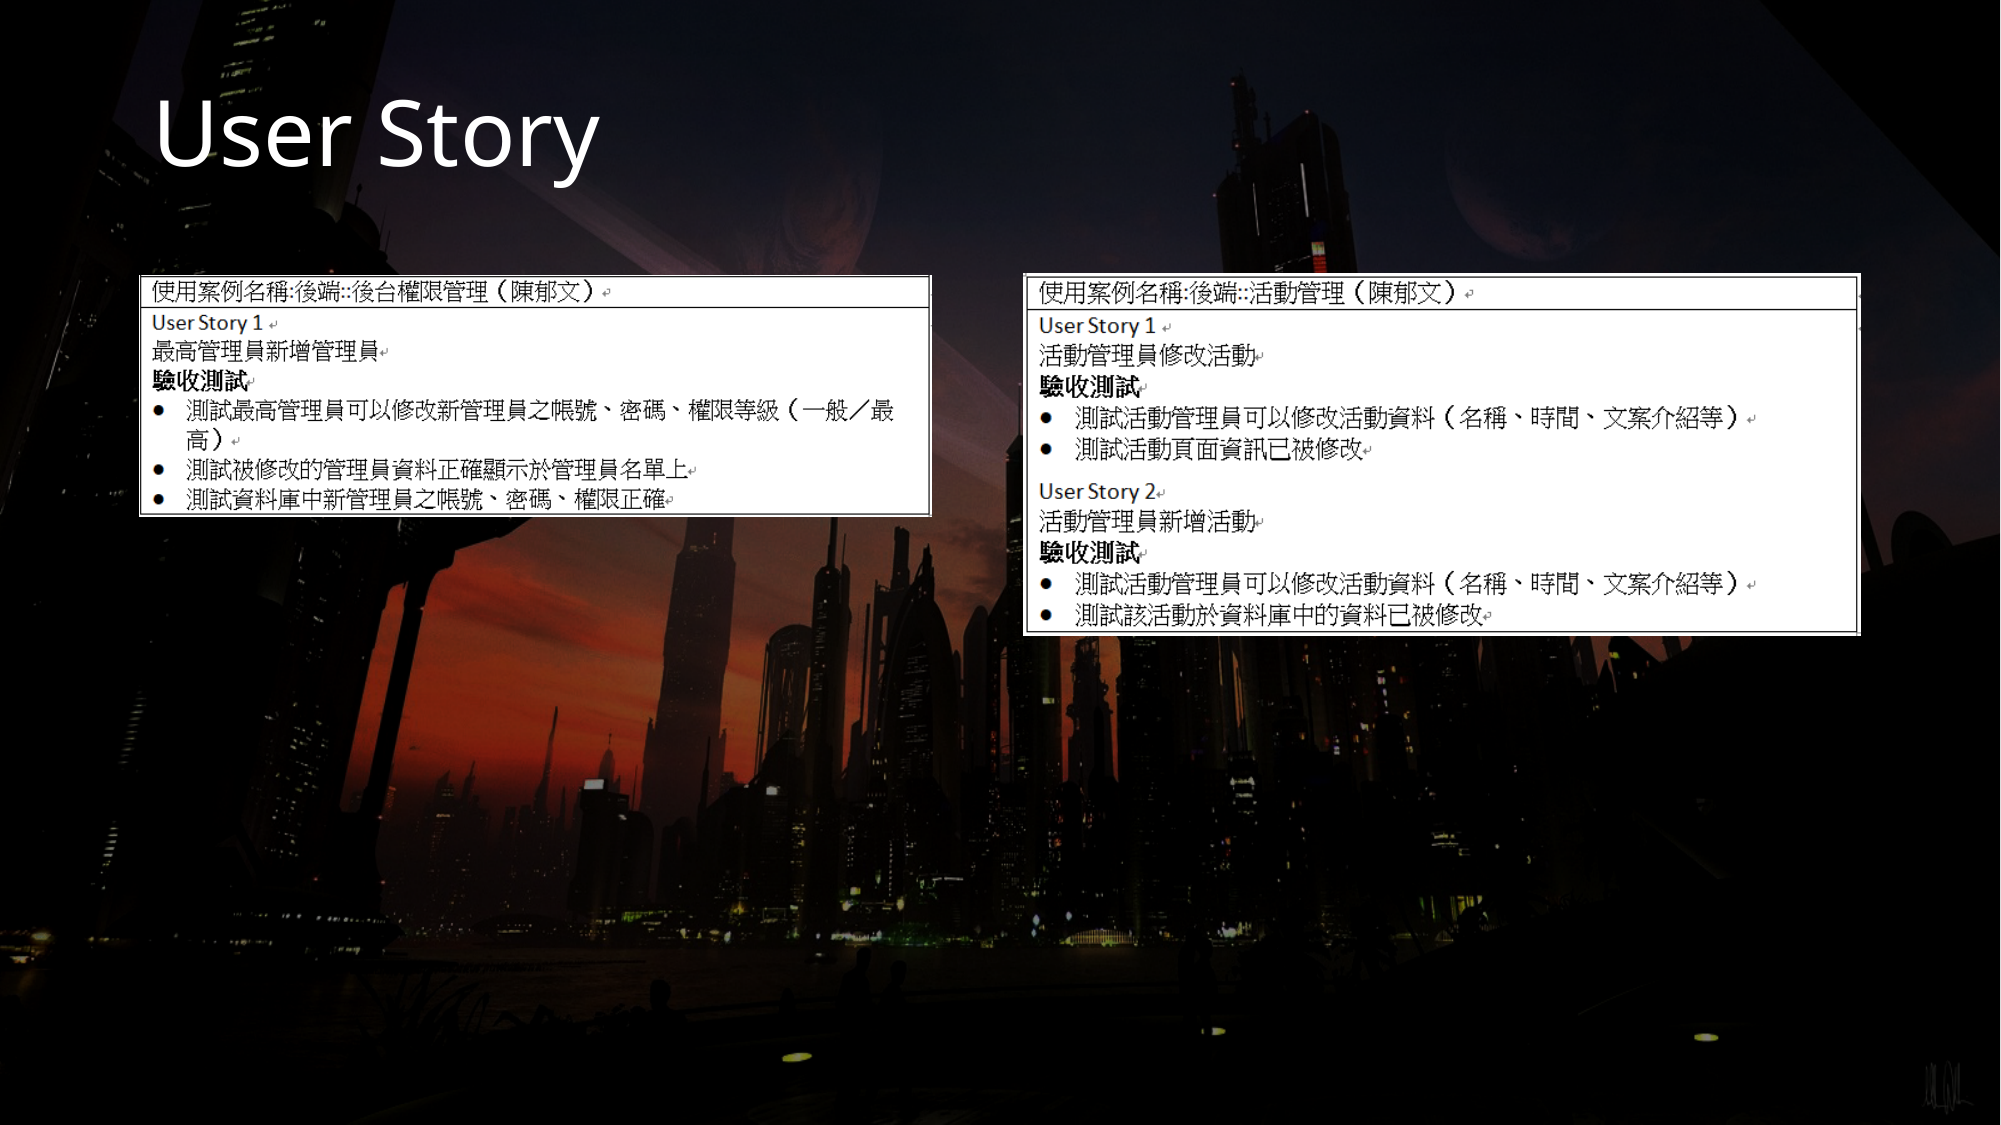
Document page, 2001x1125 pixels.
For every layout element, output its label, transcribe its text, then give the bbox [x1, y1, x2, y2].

title User Story [137, 49, 1863, 224]
picture [0, 0, 2001, 1125]
